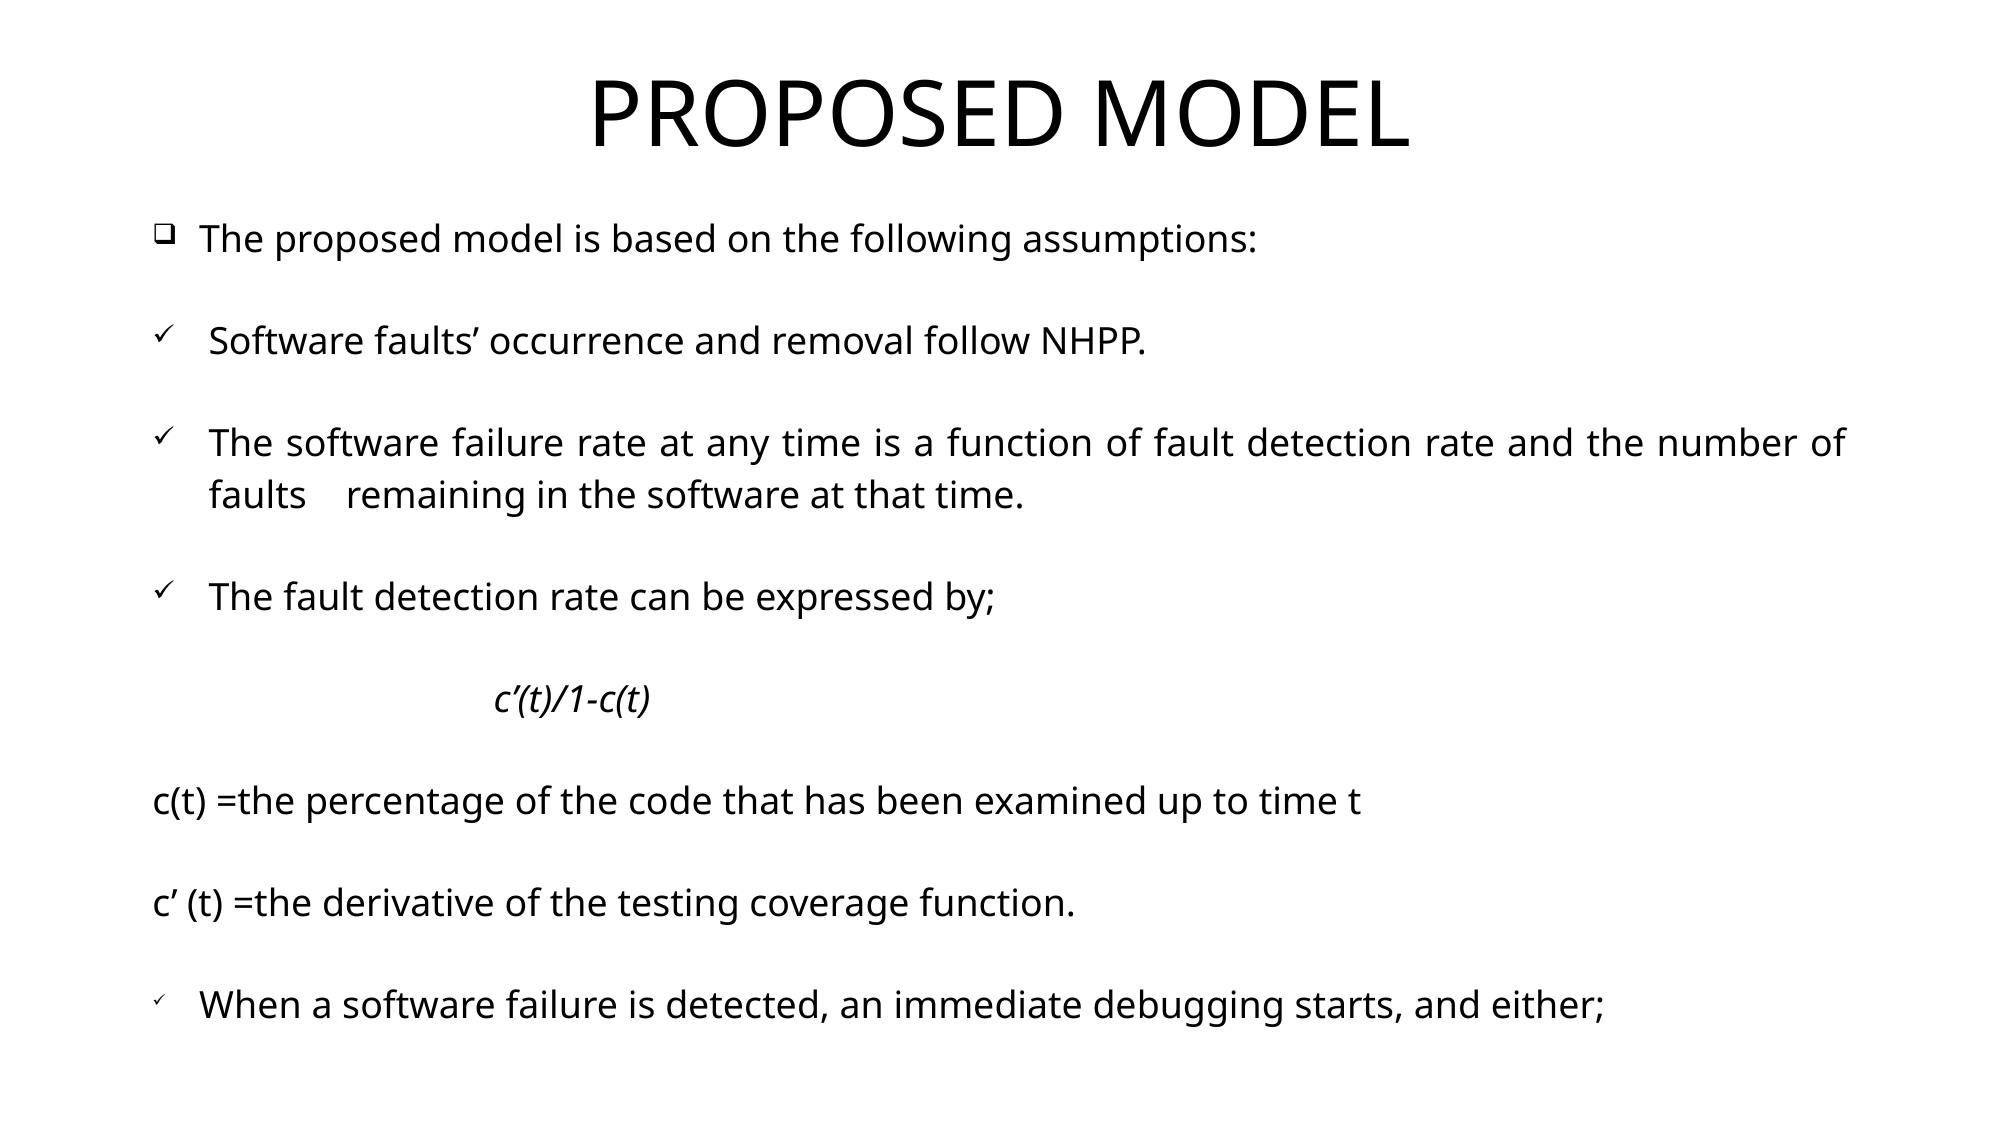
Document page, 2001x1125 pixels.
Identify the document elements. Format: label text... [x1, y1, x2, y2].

title PROPOSED MODEL [137, 59, 1863, 200]
list The proposed model is based on the following assumptions: Software faults’ occurrence and removal follow NHPP. The software failure rate at any time is a function of fault detection rate and the number of faults remaining in the software at that time. The fault detection rate can be expressed by; c’(t)/1-c(t) c(t) =the percentage of the code that has been examined up to time t c’ (t) =the derivative of the testing coverage function. When a software failure is detected, an immediate debugging starts, and either; [137, 200, 1863, 1038]
